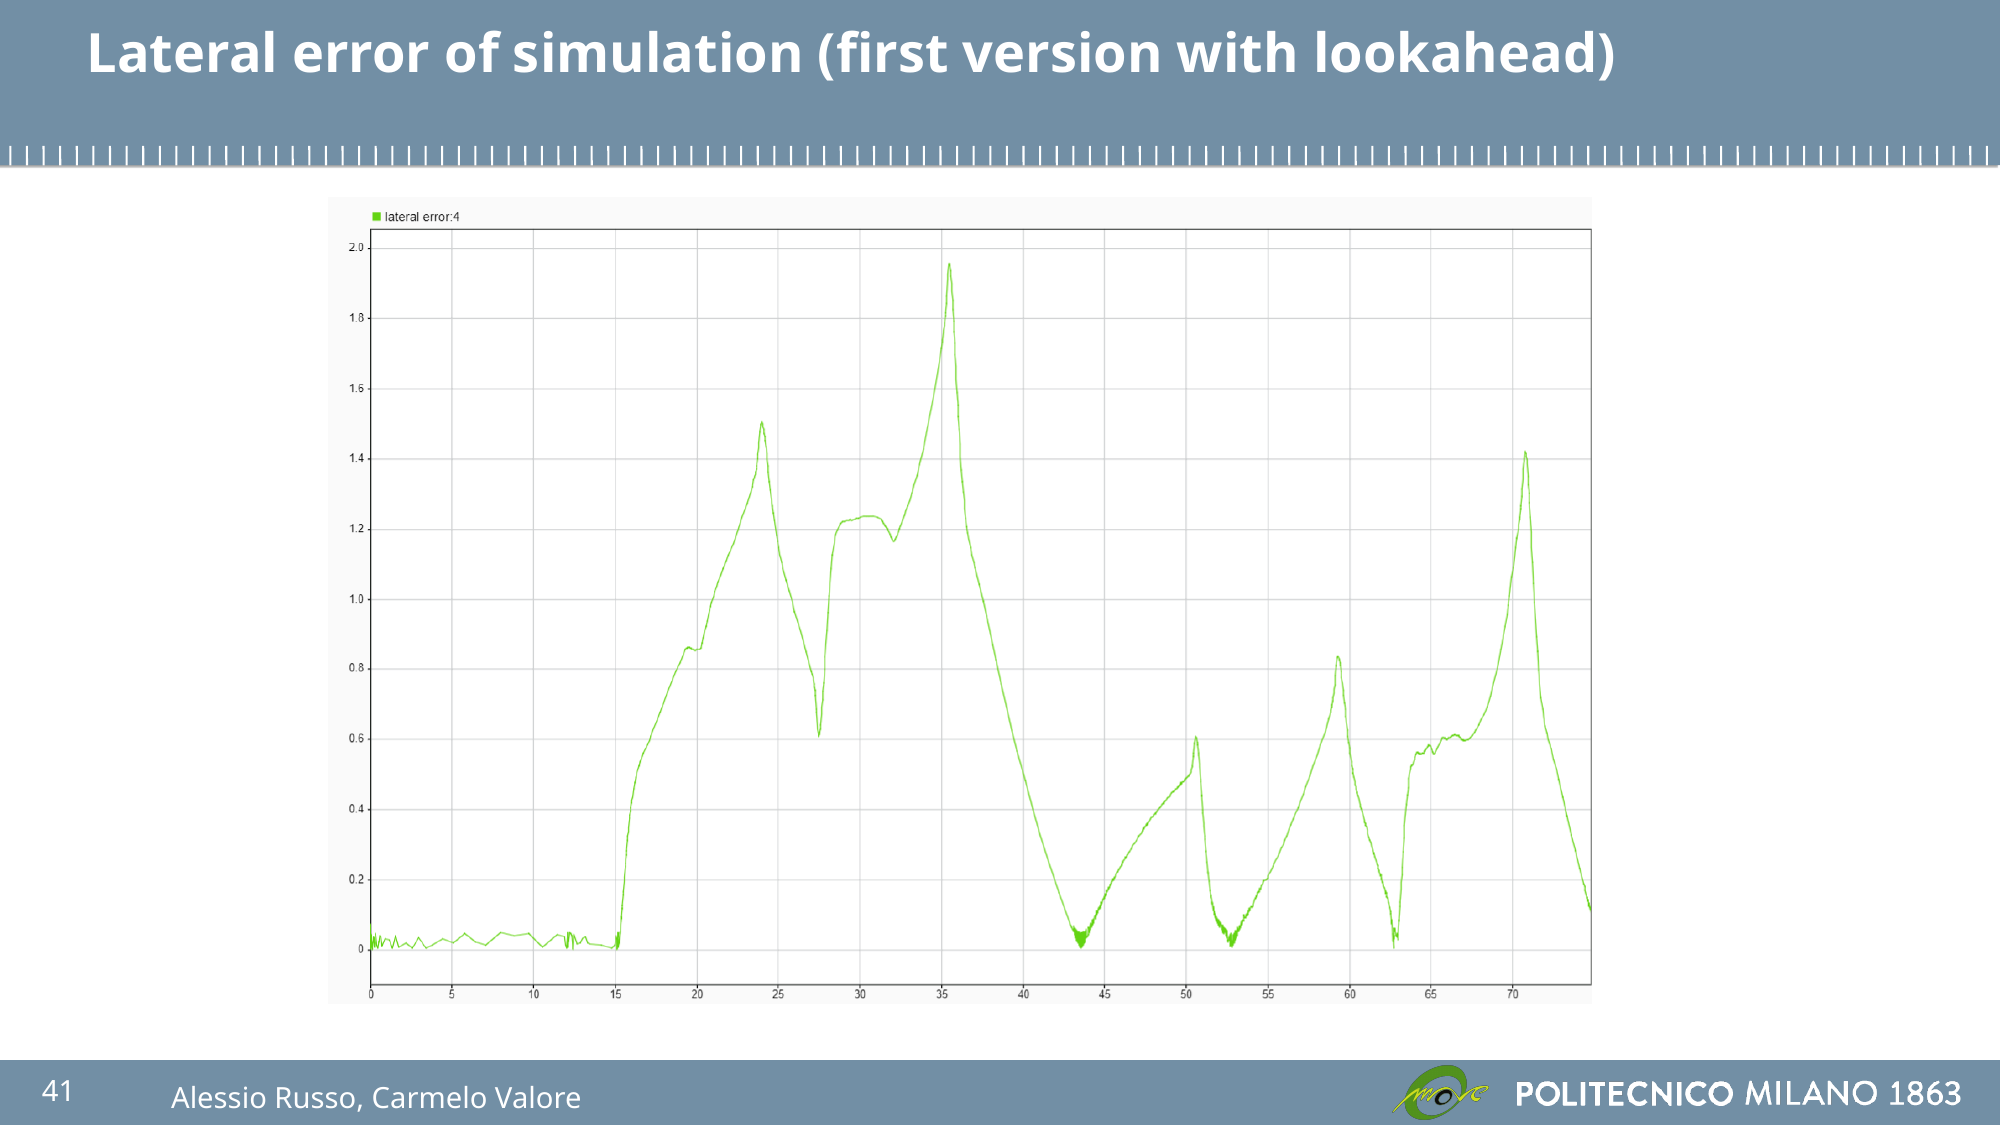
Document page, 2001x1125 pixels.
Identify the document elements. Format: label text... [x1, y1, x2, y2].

picture [293, 175, 1651, 1038]
text_box Alessio Russo, Carmelo Valore [156, 1067, 1007, 1125]
picture [1392, 1065, 1489, 1120]
picture [1510, 1068, 1967, 1117]
text_box Lateral error of simulation (first version with lookahead) [71, 11, 1915, 89]
text_box 41 [7, 1062, 110, 1123]
